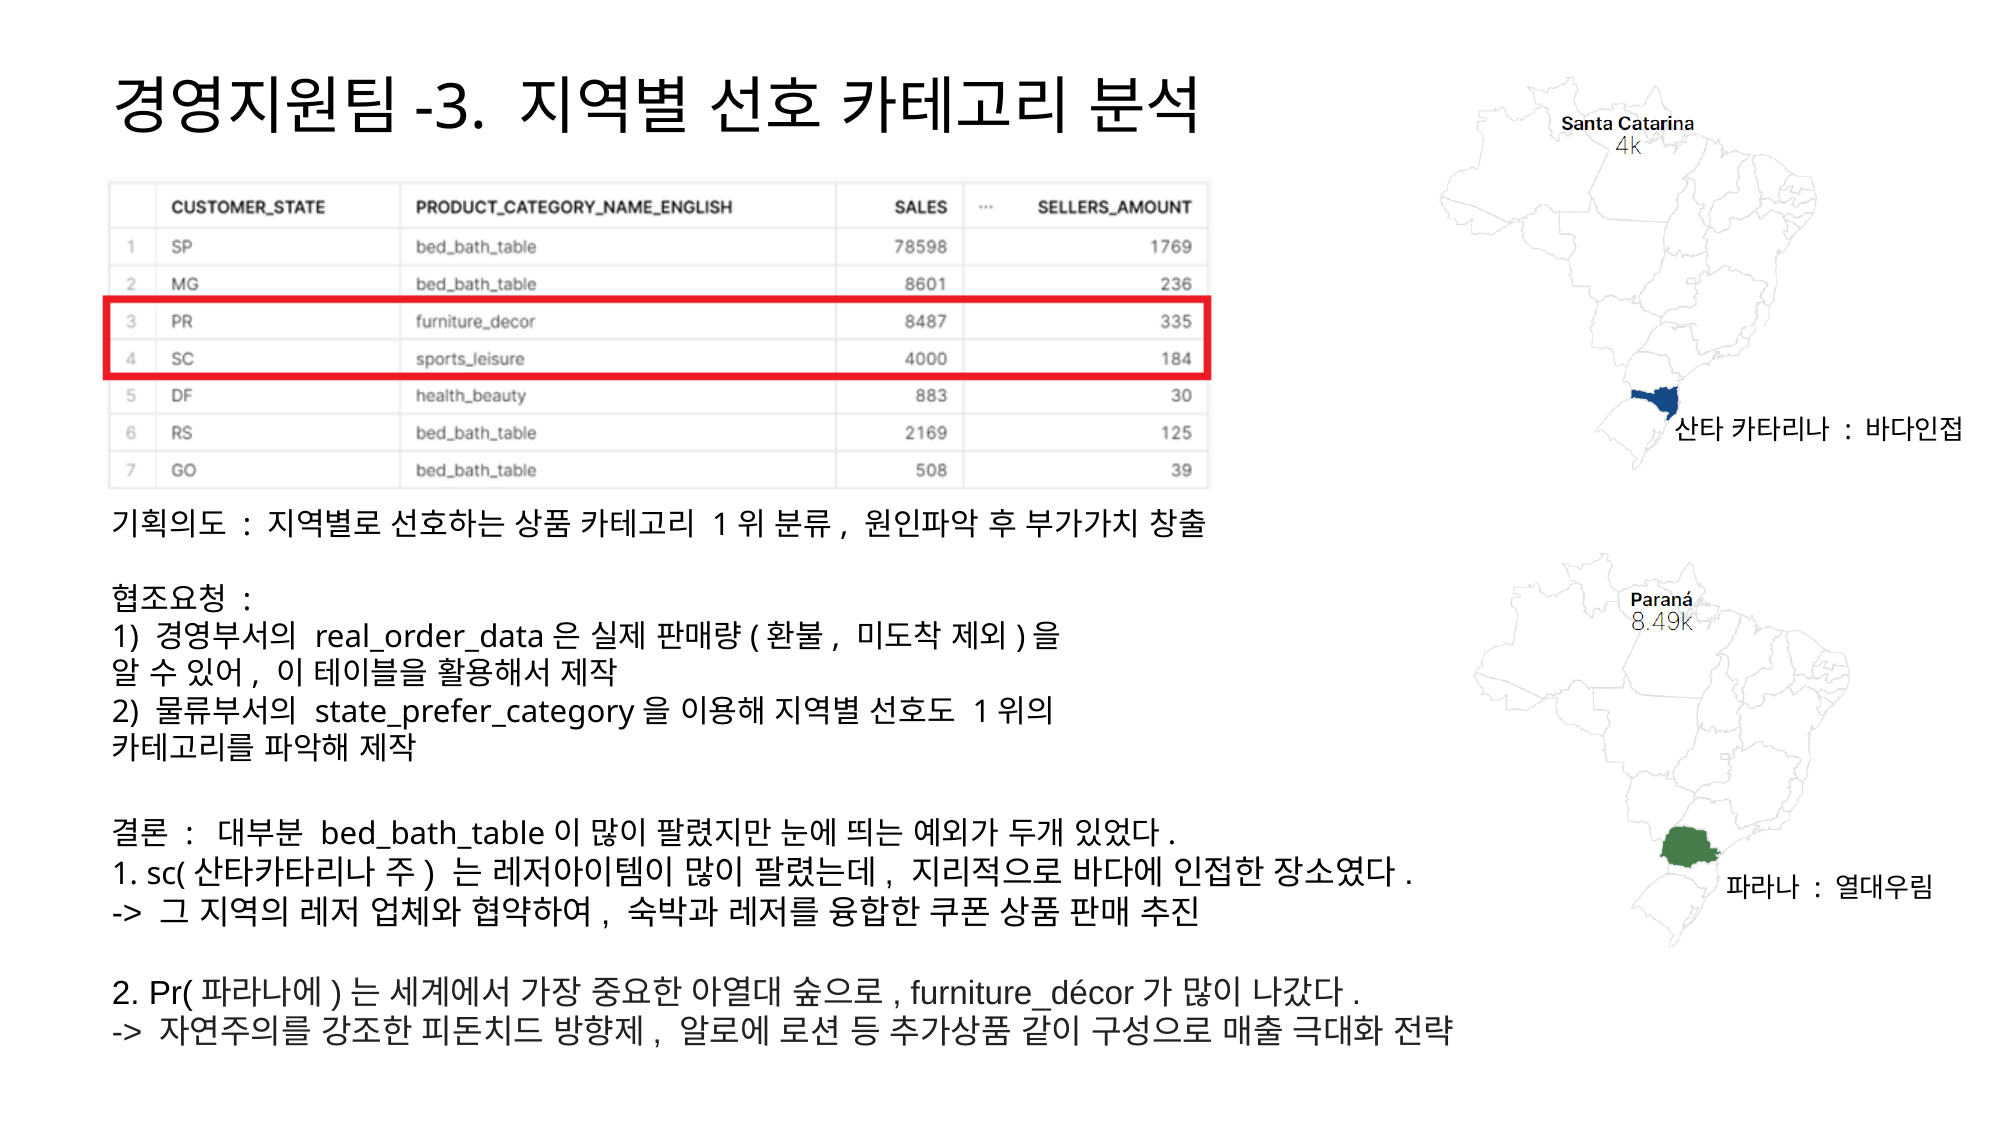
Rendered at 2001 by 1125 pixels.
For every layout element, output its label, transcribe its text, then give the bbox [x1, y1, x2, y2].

text_box 기획의도 : 지역별로 선호하는 상품 카테고리 1위 분류, 원인파악 후 부가가치 창출 협조요청 : 1) 경영부서의 real_order_data은 실제 판매량(환불, 미도착 제외)을 알 수 있어, 이 테이블을 활용해서 제작 2) 물류부서의 state_prefer_category을 이용해 지역별 선호도 1위의 카테고리를 파악해 제작 [97, 496, 1822, 819]
text_box 파라나 : 열대우림 [1855, 862, 1971, 910]
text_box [1393, 72, 1855, 486]
text_box 결론 : 대부분 bed_bath_table이 많이 팔렸지만 눈에 띄는 예외가 두개 있었다. 1. sc(산타카타리나 주) 는 레저아이템이 많이 팔렸는데, 지리적으로 바다에 인접한 장소였다. -> 그 지역의 레저 업체와 협약하여, 숙박과 레저를 융합한 쿠폰 상품 판매 추진 2. Pr(파라나에)는 세계에서 가장 중요한 아열대 숲으로, furniture_décor가 많이 나갔다. -> 자연주의를 강조한 피돈치드 방향제, 알로에 로션 등 추가상품 같이 구성으로 매출 극대화 전략 [97, 819, 1603, 1058]
text_box 산타 카타리나 : 바다인접 [1855, 404, 2000, 453]
picture [1459, 553, 1855, 952]
title 경영지원팀-3. 지역별 선호 카테고리 분석 [97, 0, 1823, 218]
picture [97, 173, 1219, 497]
